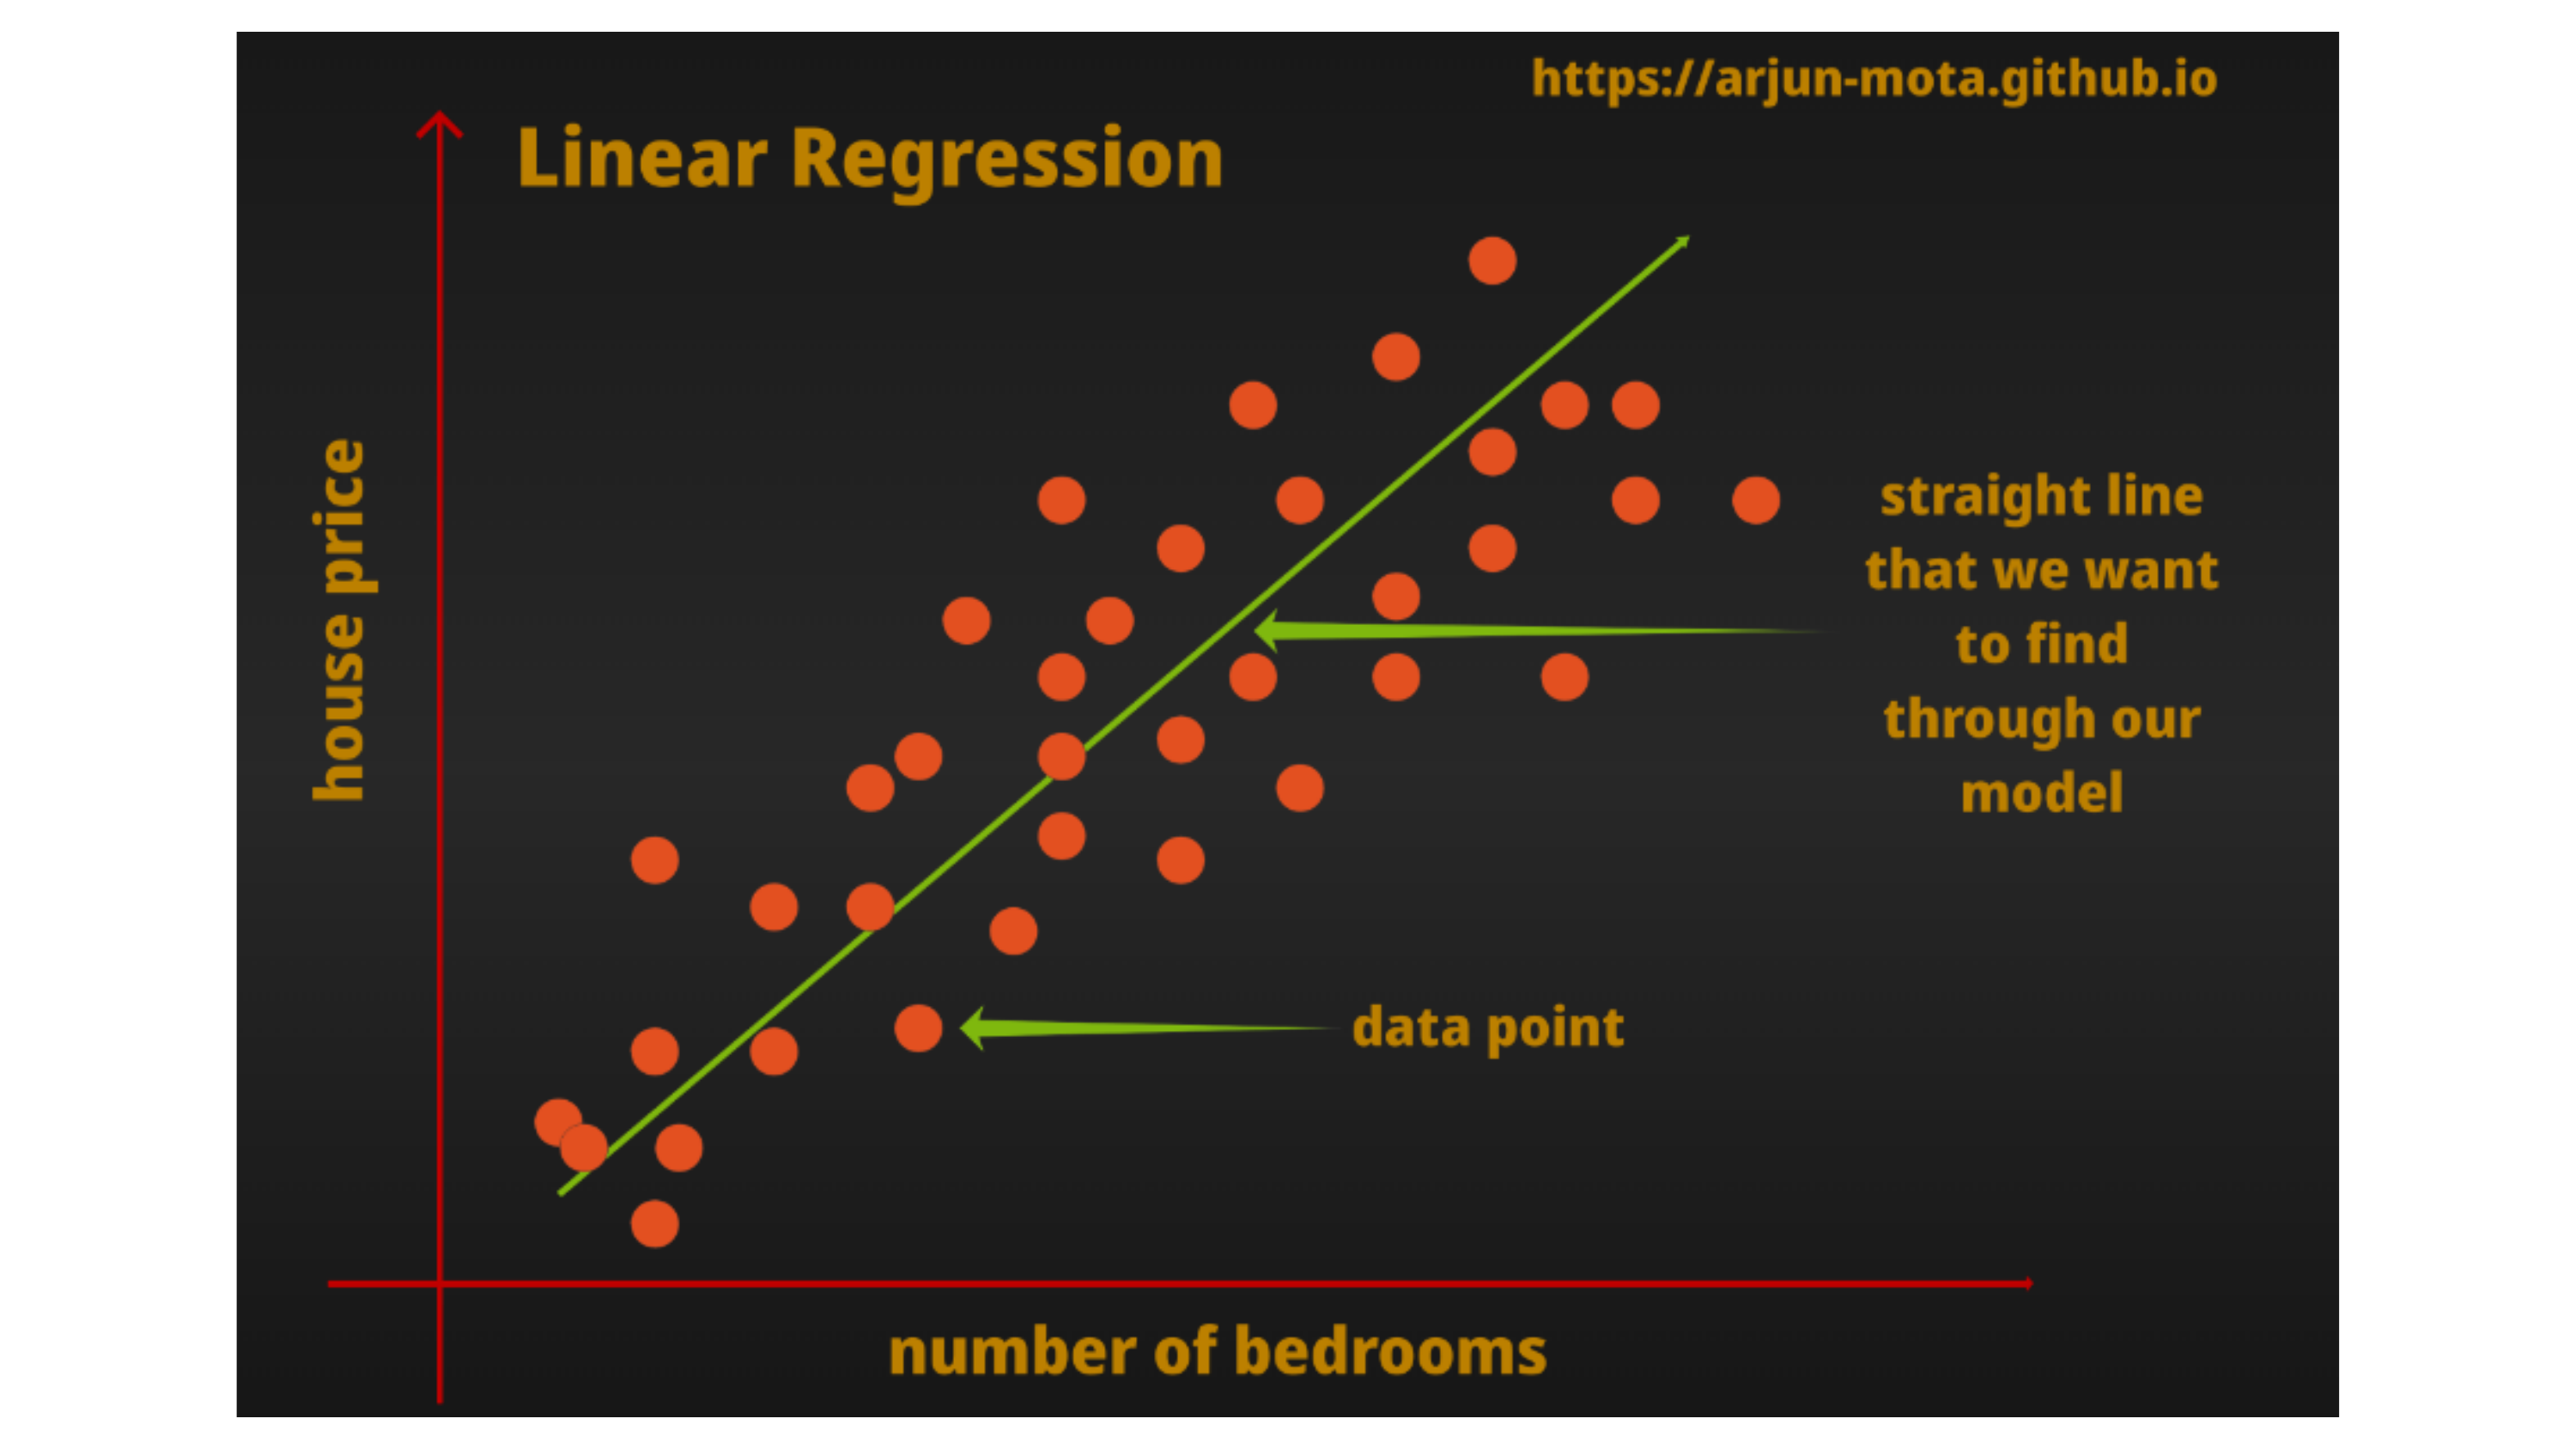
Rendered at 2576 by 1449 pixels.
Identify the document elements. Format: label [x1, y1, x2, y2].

text_box [236, 32, 2340, 1417]
